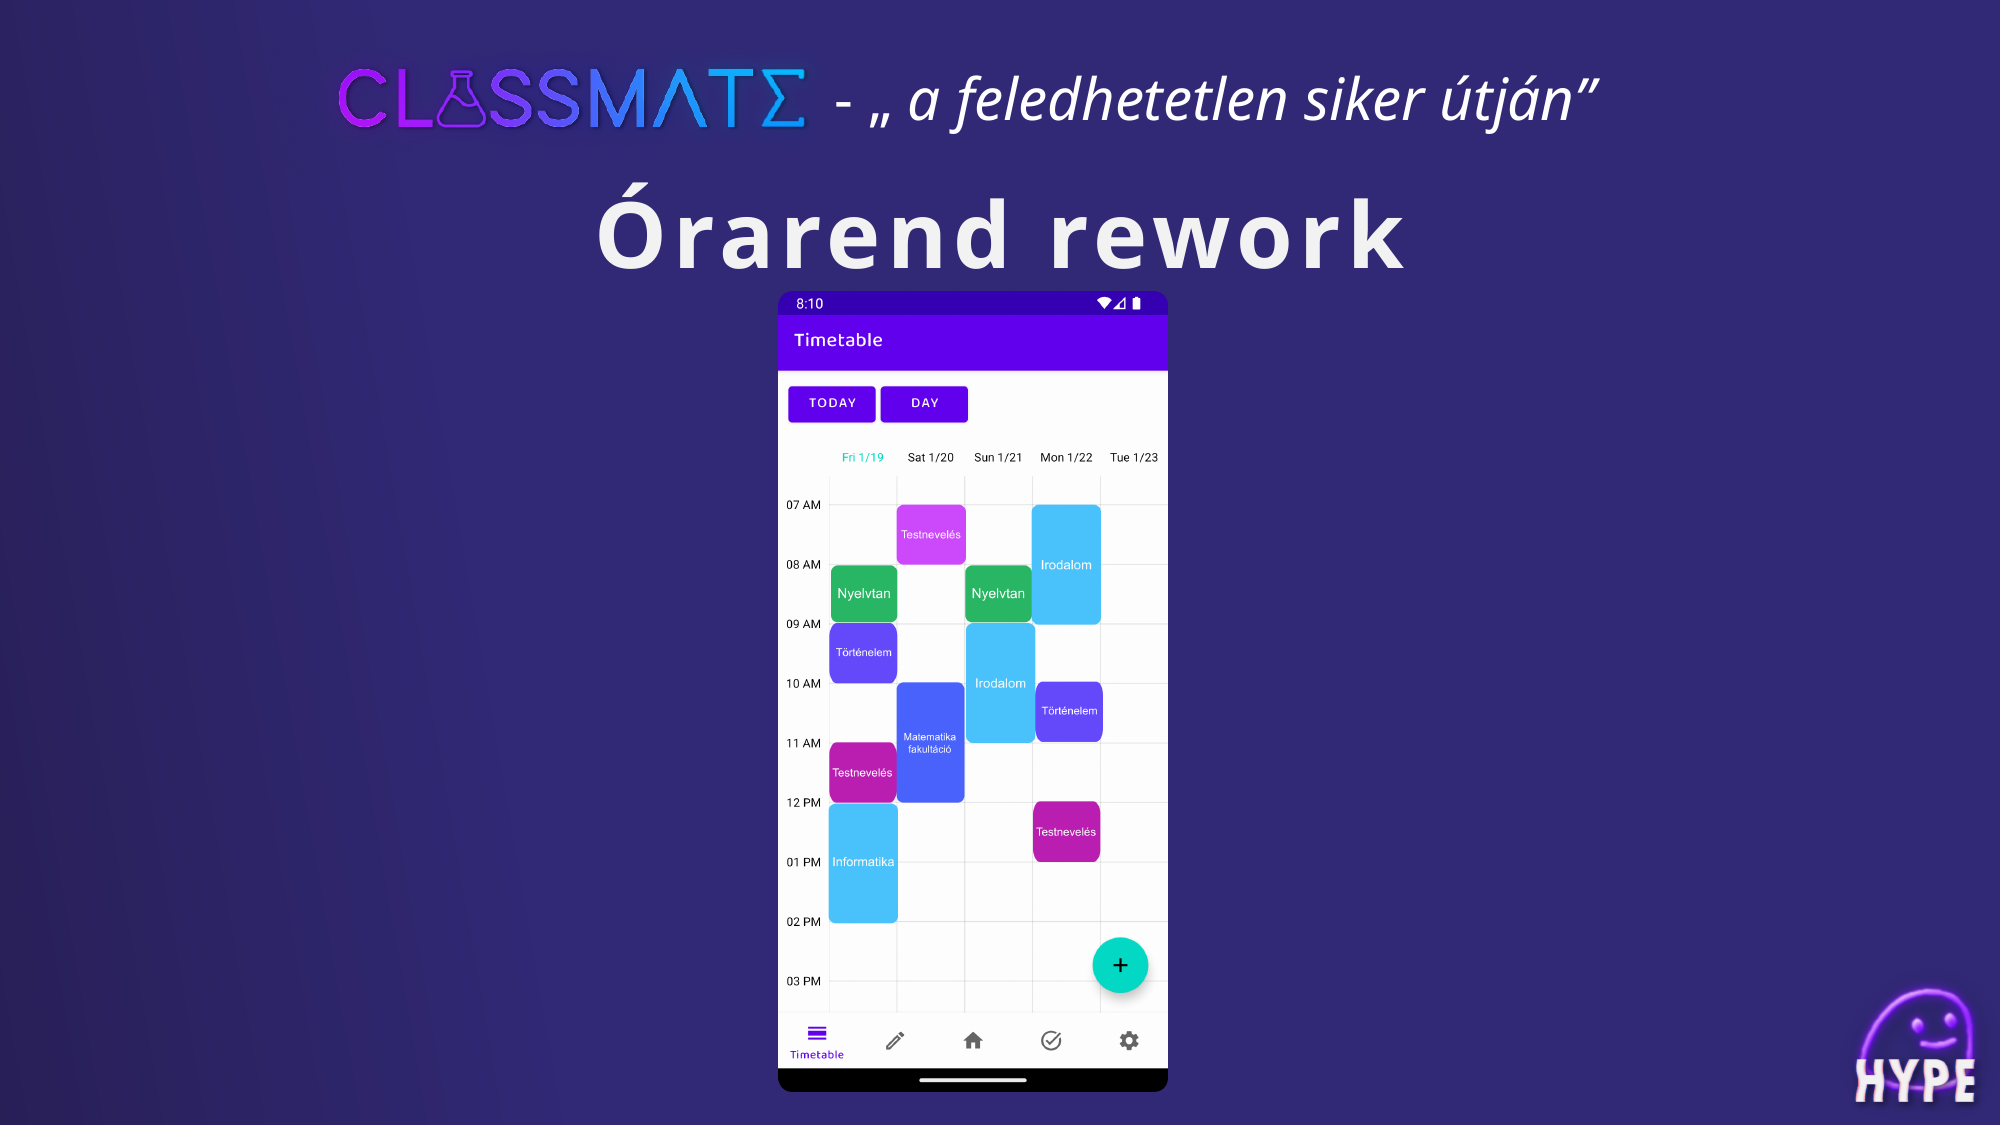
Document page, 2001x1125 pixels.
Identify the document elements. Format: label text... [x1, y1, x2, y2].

picture [1780, 909, 2000, 1125]
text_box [265, 12, 1768, 183]
text_box Órarend rework [153, 87, 1847, 397]
picture [778, 291, 1168, 1092]
